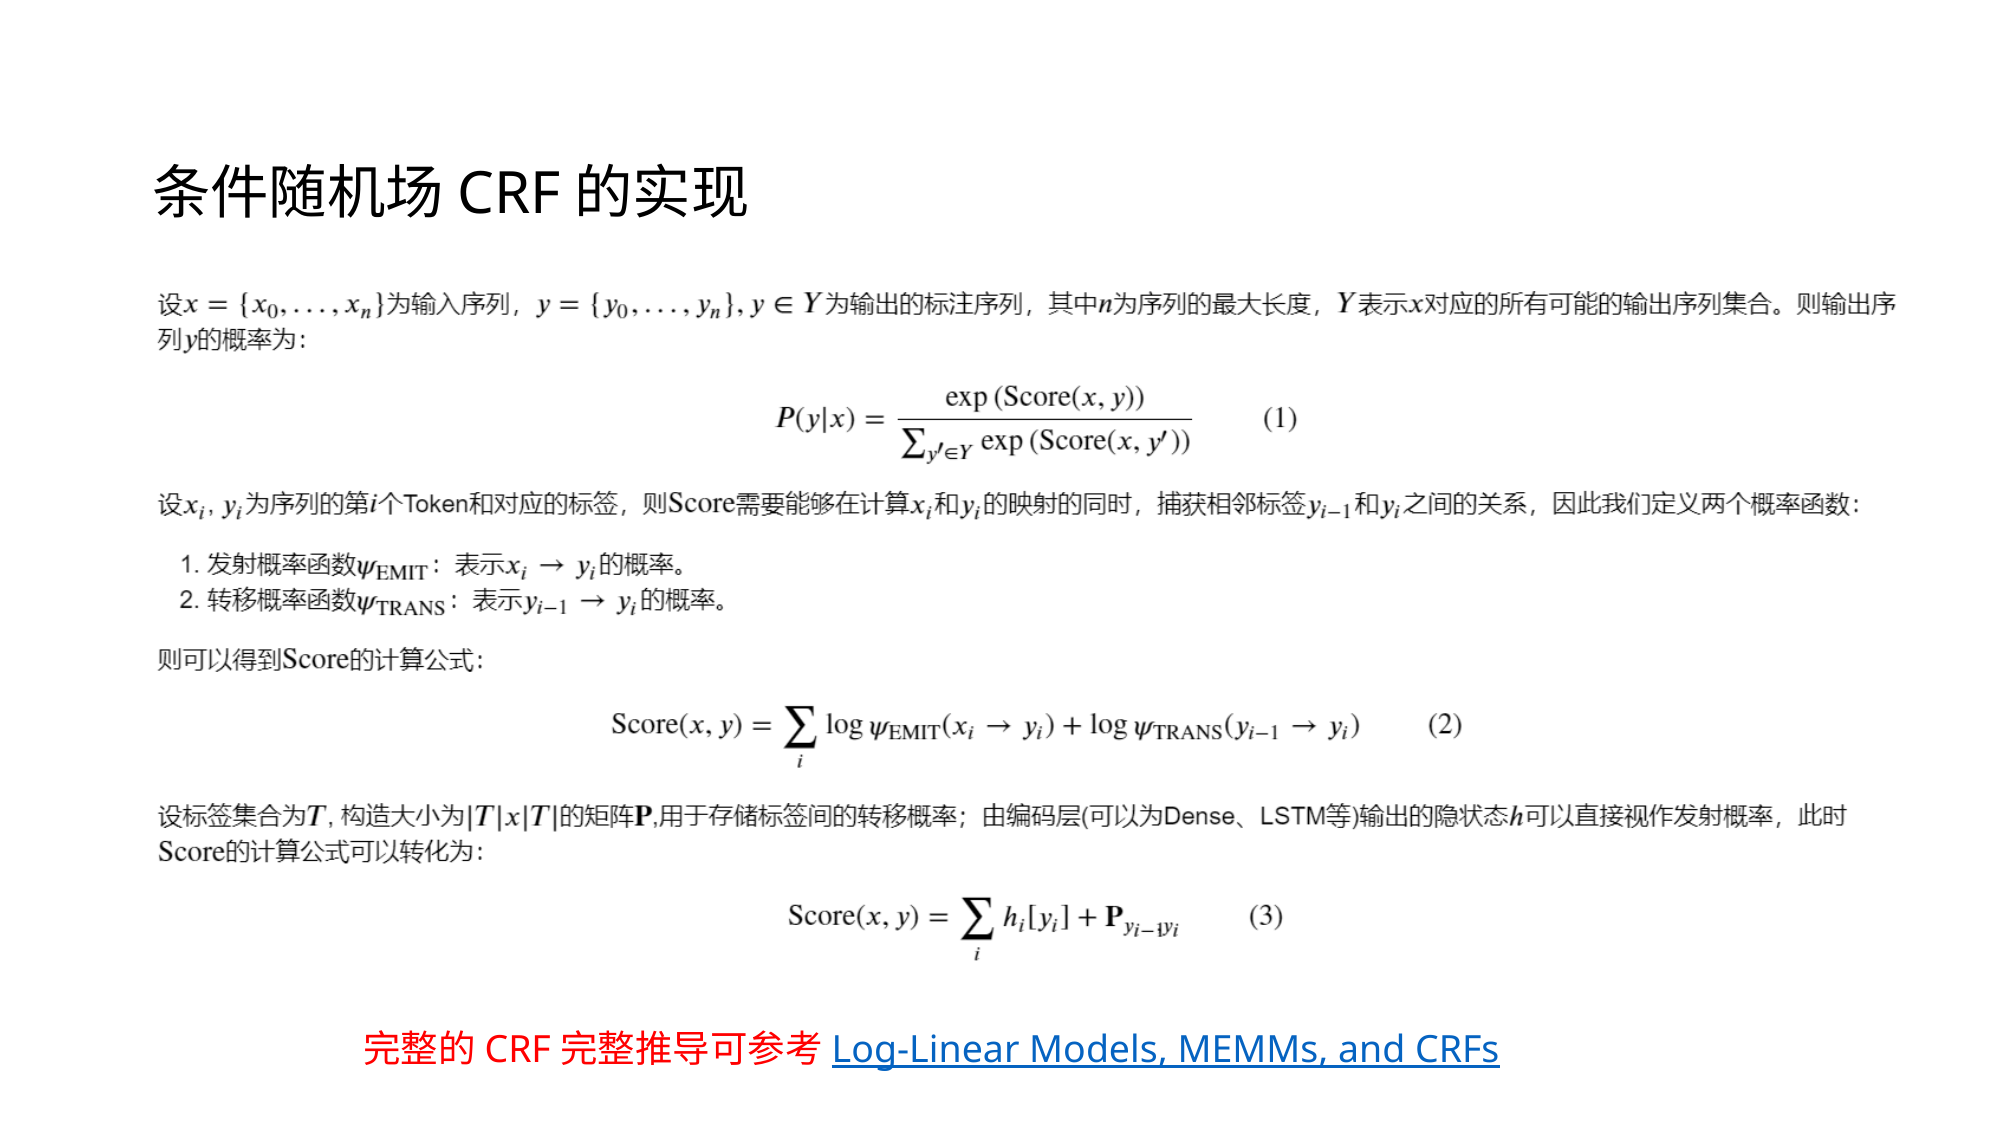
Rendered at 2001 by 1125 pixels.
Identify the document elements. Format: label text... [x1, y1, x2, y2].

title 条件随机场CRF的实现 [137, 86, 1863, 277]
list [113, 277, 1925, 977]
text_box 完整的CRF完整推导可参考Log-Linear Models, MEMMs, and CRFs [348, 1017, 1724, 1083]
